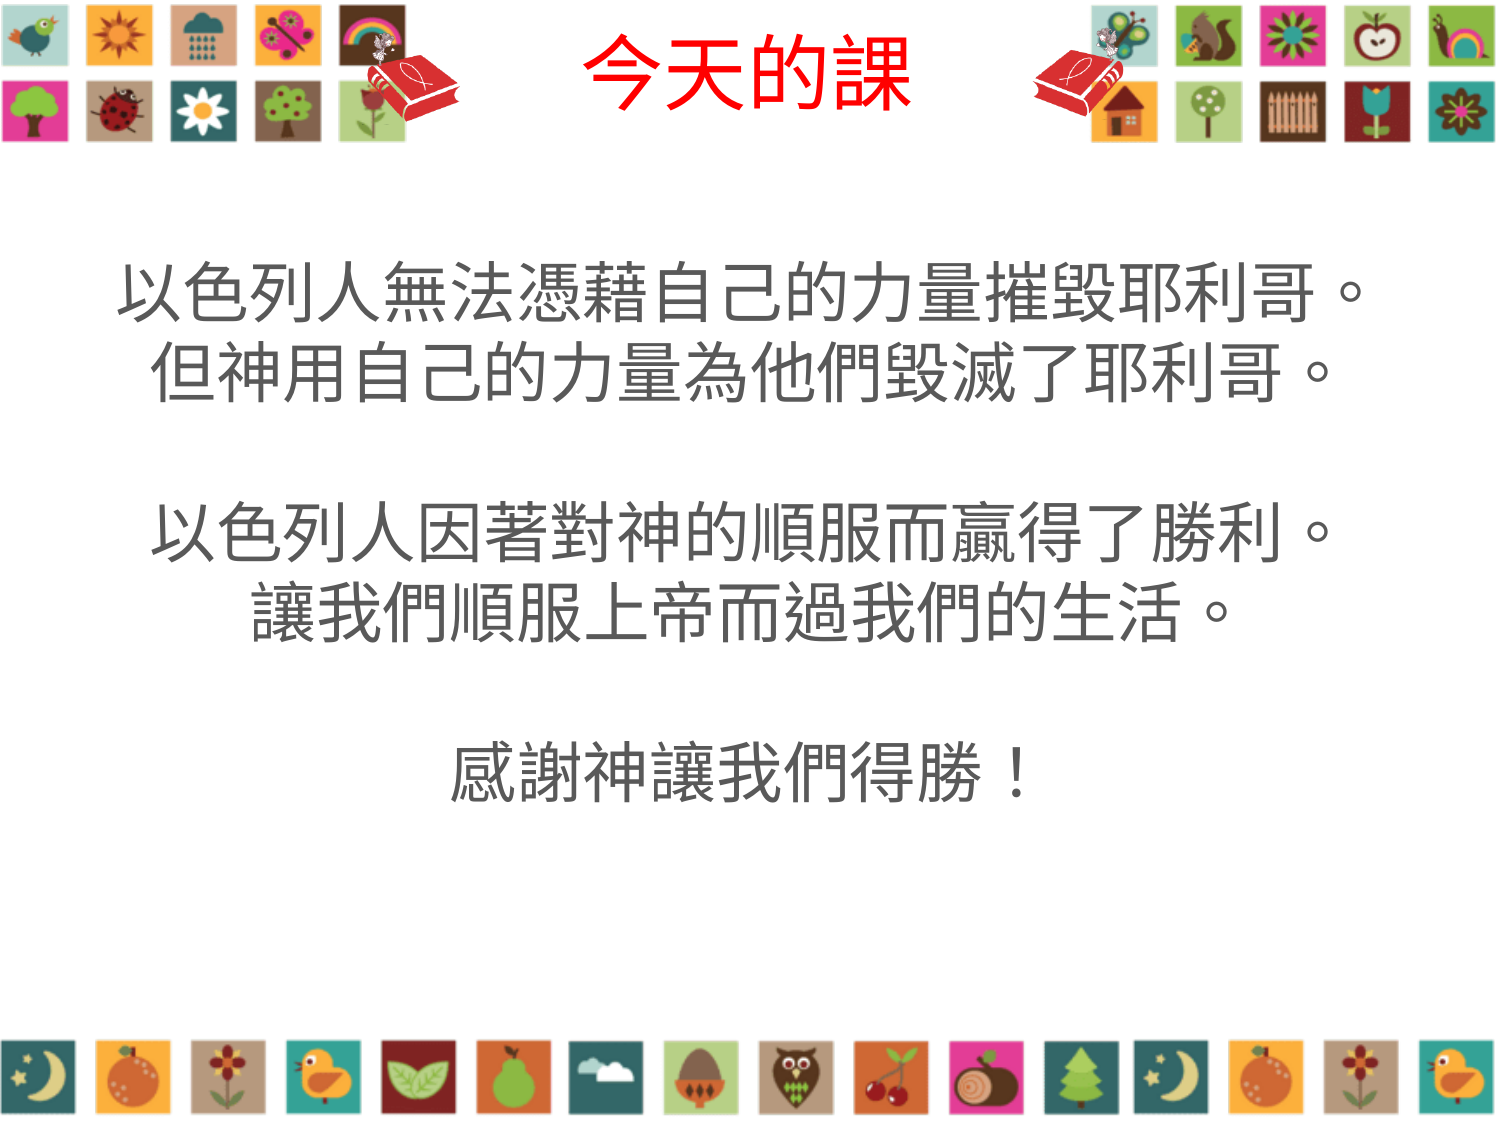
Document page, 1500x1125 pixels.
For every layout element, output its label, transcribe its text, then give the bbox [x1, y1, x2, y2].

picture [1001, 3, 1500, 150]
picture [0, 3, 492, 150]
text_box 今天的課 [425, 13, 1077, 129]
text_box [0, 1028, 1500, 1118]
text_box 以色列人無法憑藉自己的力量摧毀耶利哥。但神用自己的力量為他們毀滅了耶利哥。 以色列人因著對神的順服而贏得了勝利。 讓我們順服上帝而過我們的生活。 感謝神讓我們得勝！ [76, 243, 1424, 818]
